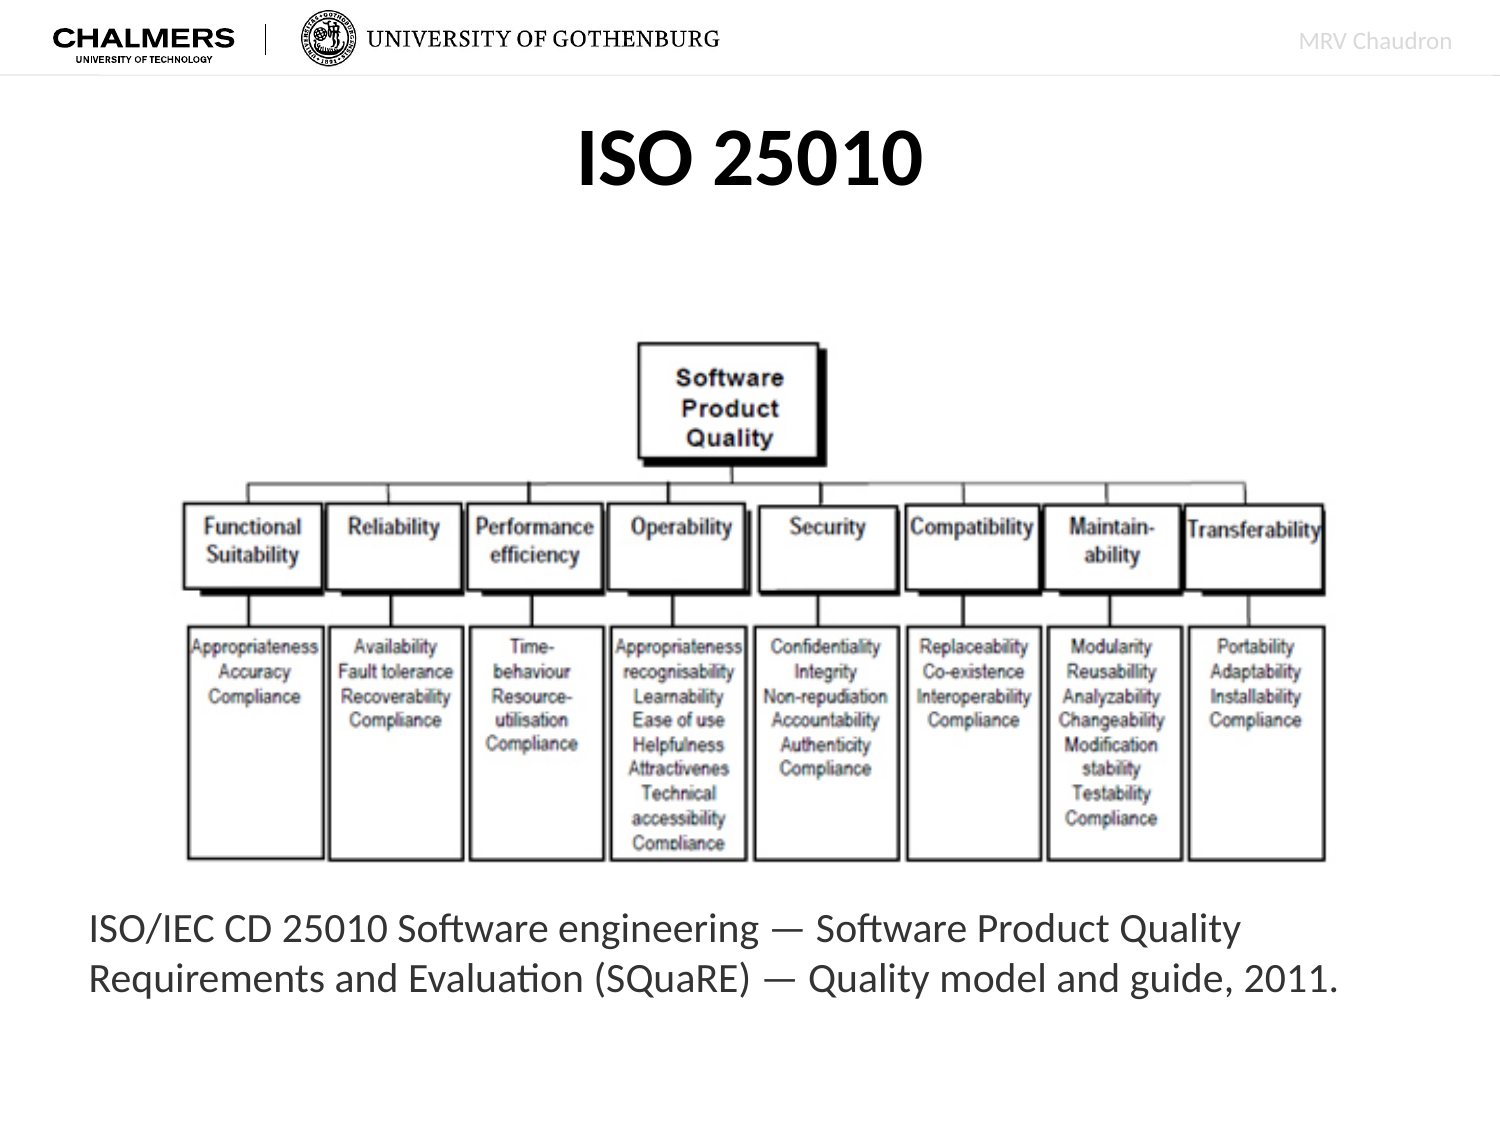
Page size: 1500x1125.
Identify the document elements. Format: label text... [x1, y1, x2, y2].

text_box ISO/IEC CD 25010 Software engineering — Software Product Quality Requirements and Evaluation (SQuaRE) — Quality model and guide, 2011. [73, 893, 1447, 1008]
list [169, 330, 1343, 878]
title ISO 25010 [0, 90, 1500, 215]
picture [301, 10, 720, 67]
